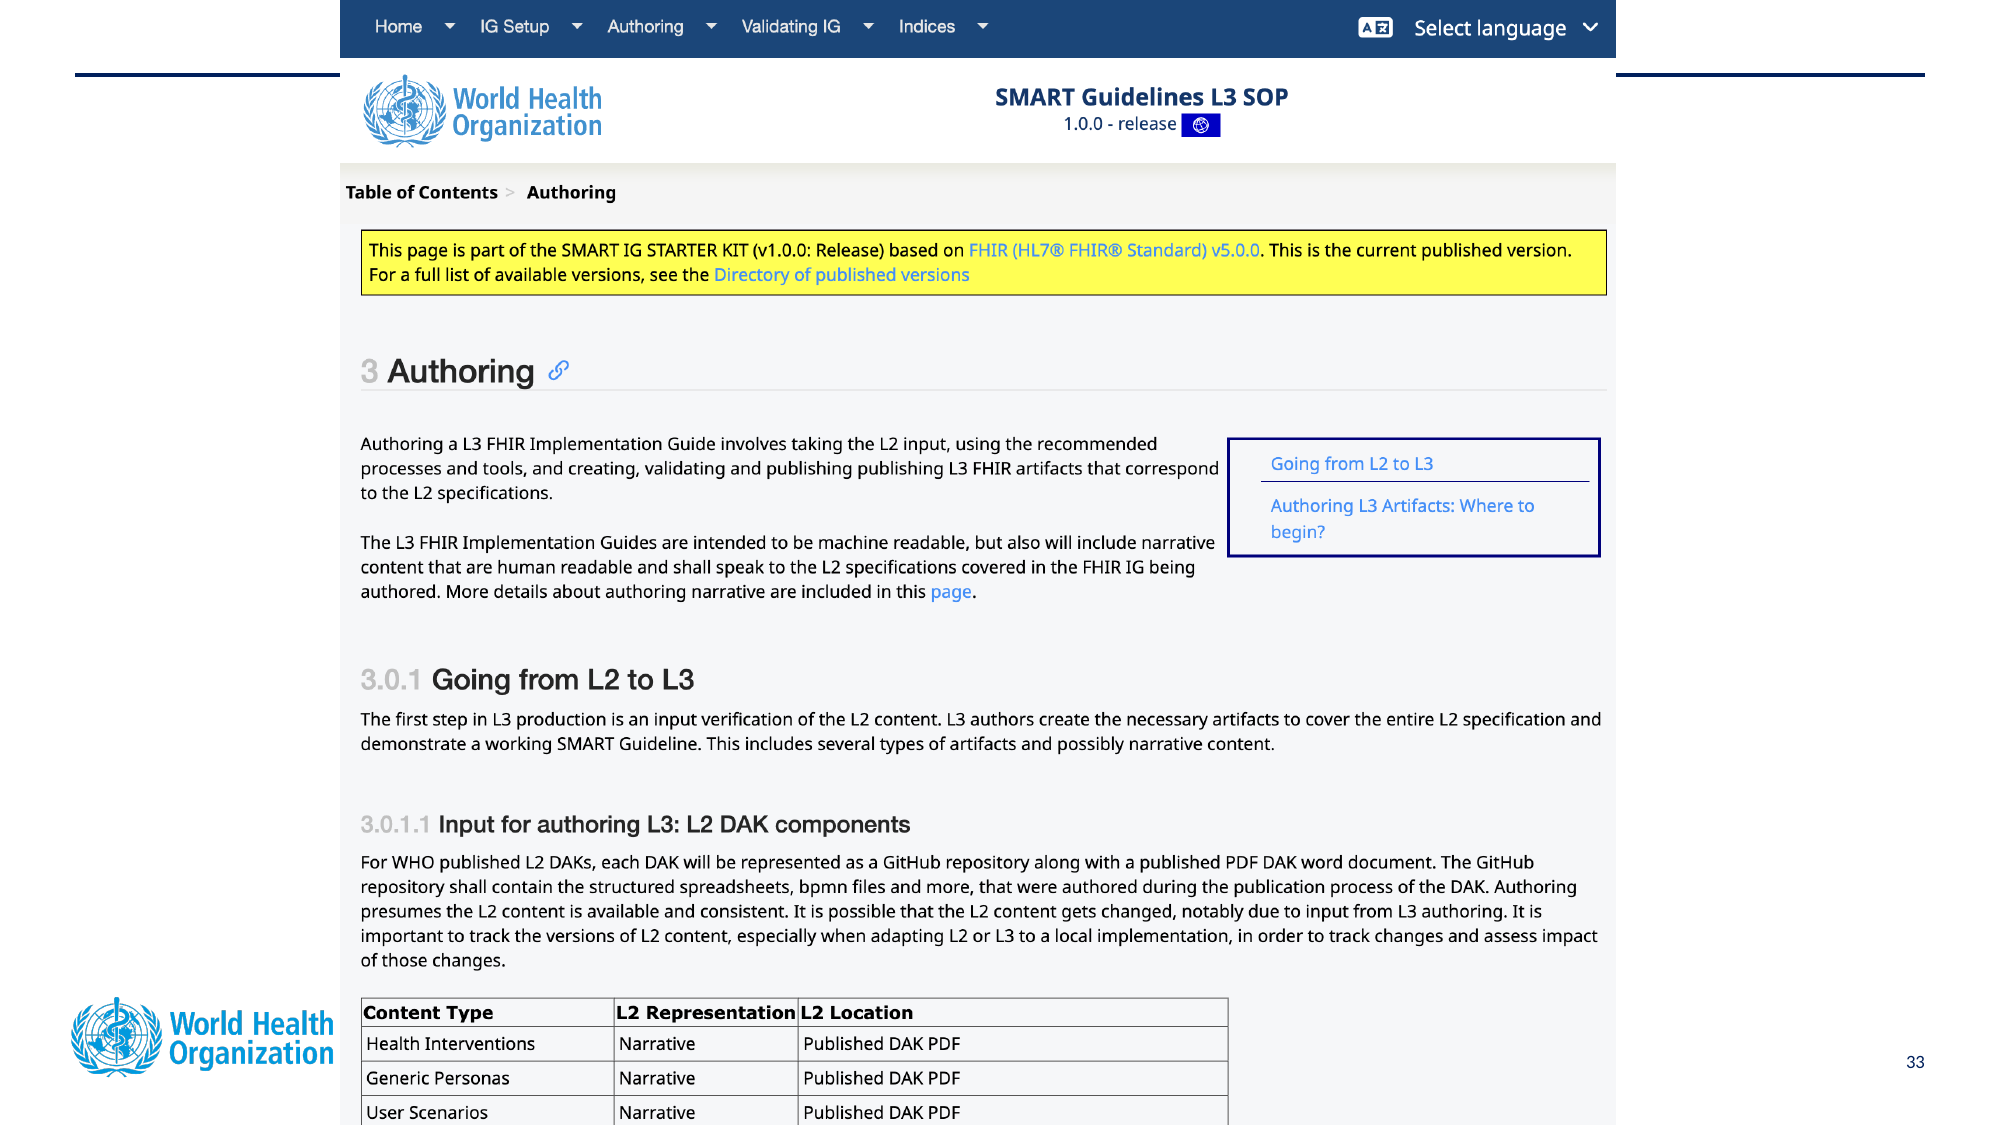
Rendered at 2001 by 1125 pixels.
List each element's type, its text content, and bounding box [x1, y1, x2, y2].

picture [0, 0, 1616, 1125]
slide_number 33 [1862, 1049, 1925, 1103]
